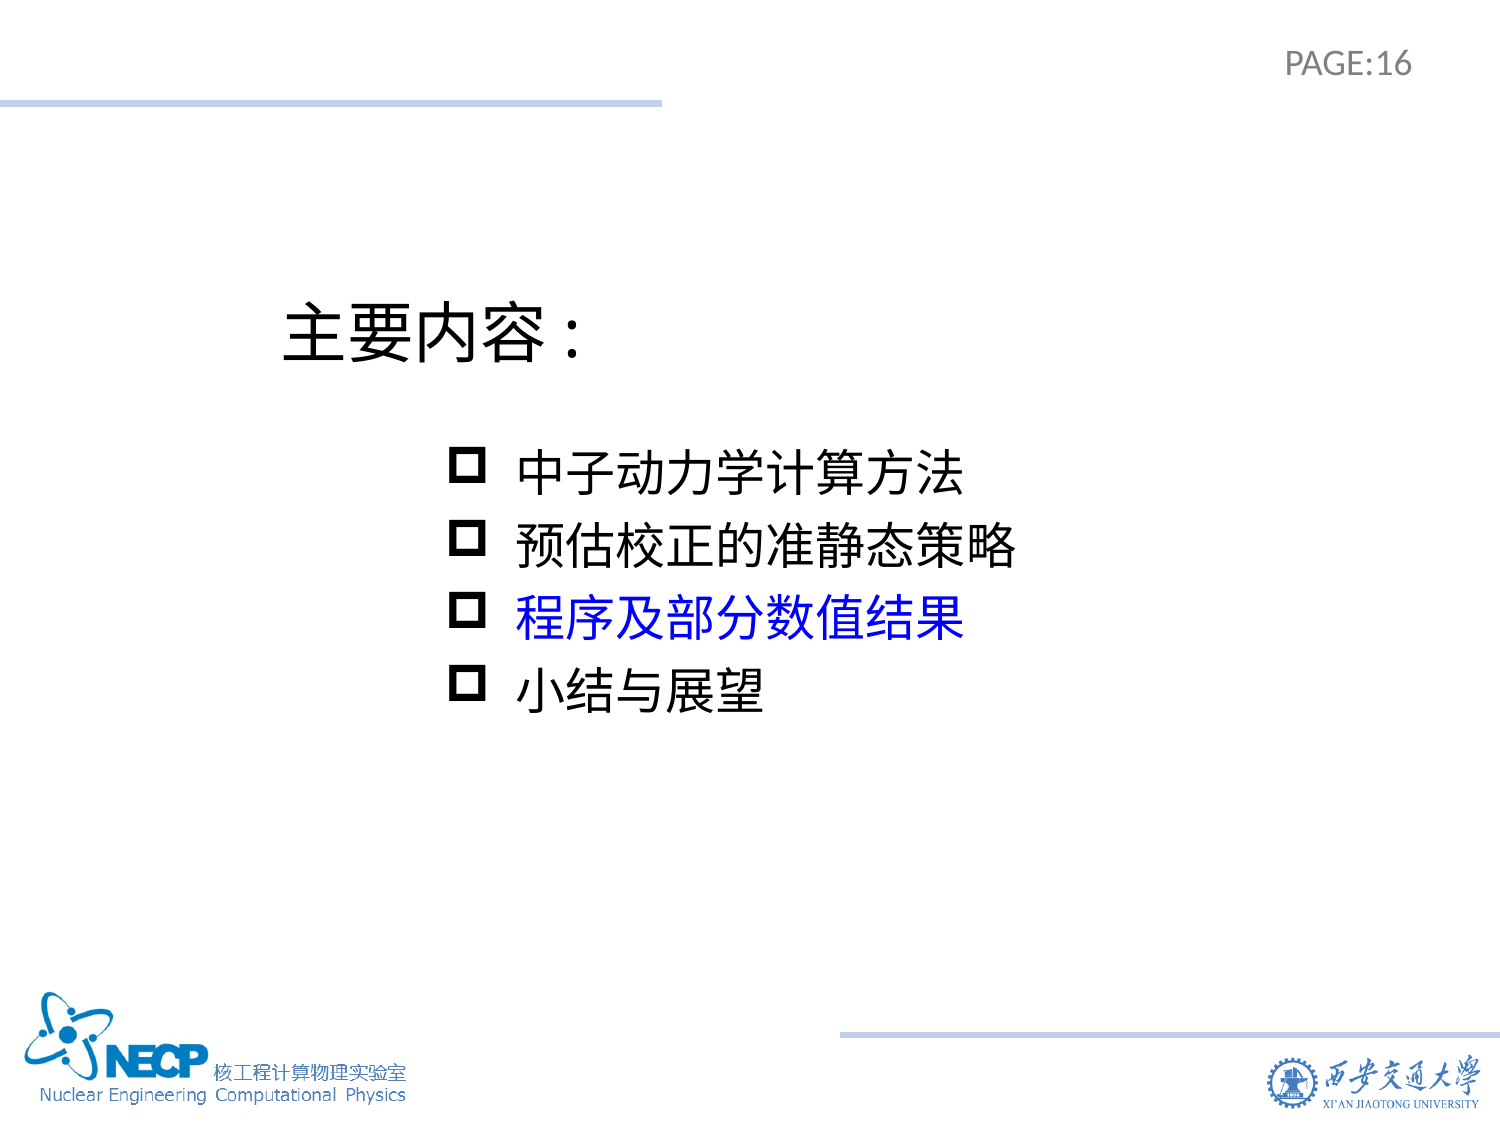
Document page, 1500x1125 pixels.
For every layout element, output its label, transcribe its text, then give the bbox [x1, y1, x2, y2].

picture [19, 987, 210, 1082]
text_box 主要内容: [265, 283, 829, 378]
text_box 中子动力学计算方法 预估校正的准静态策略 程序及部分数值结果 小结与展望 [430, 434, 1270, 727]
